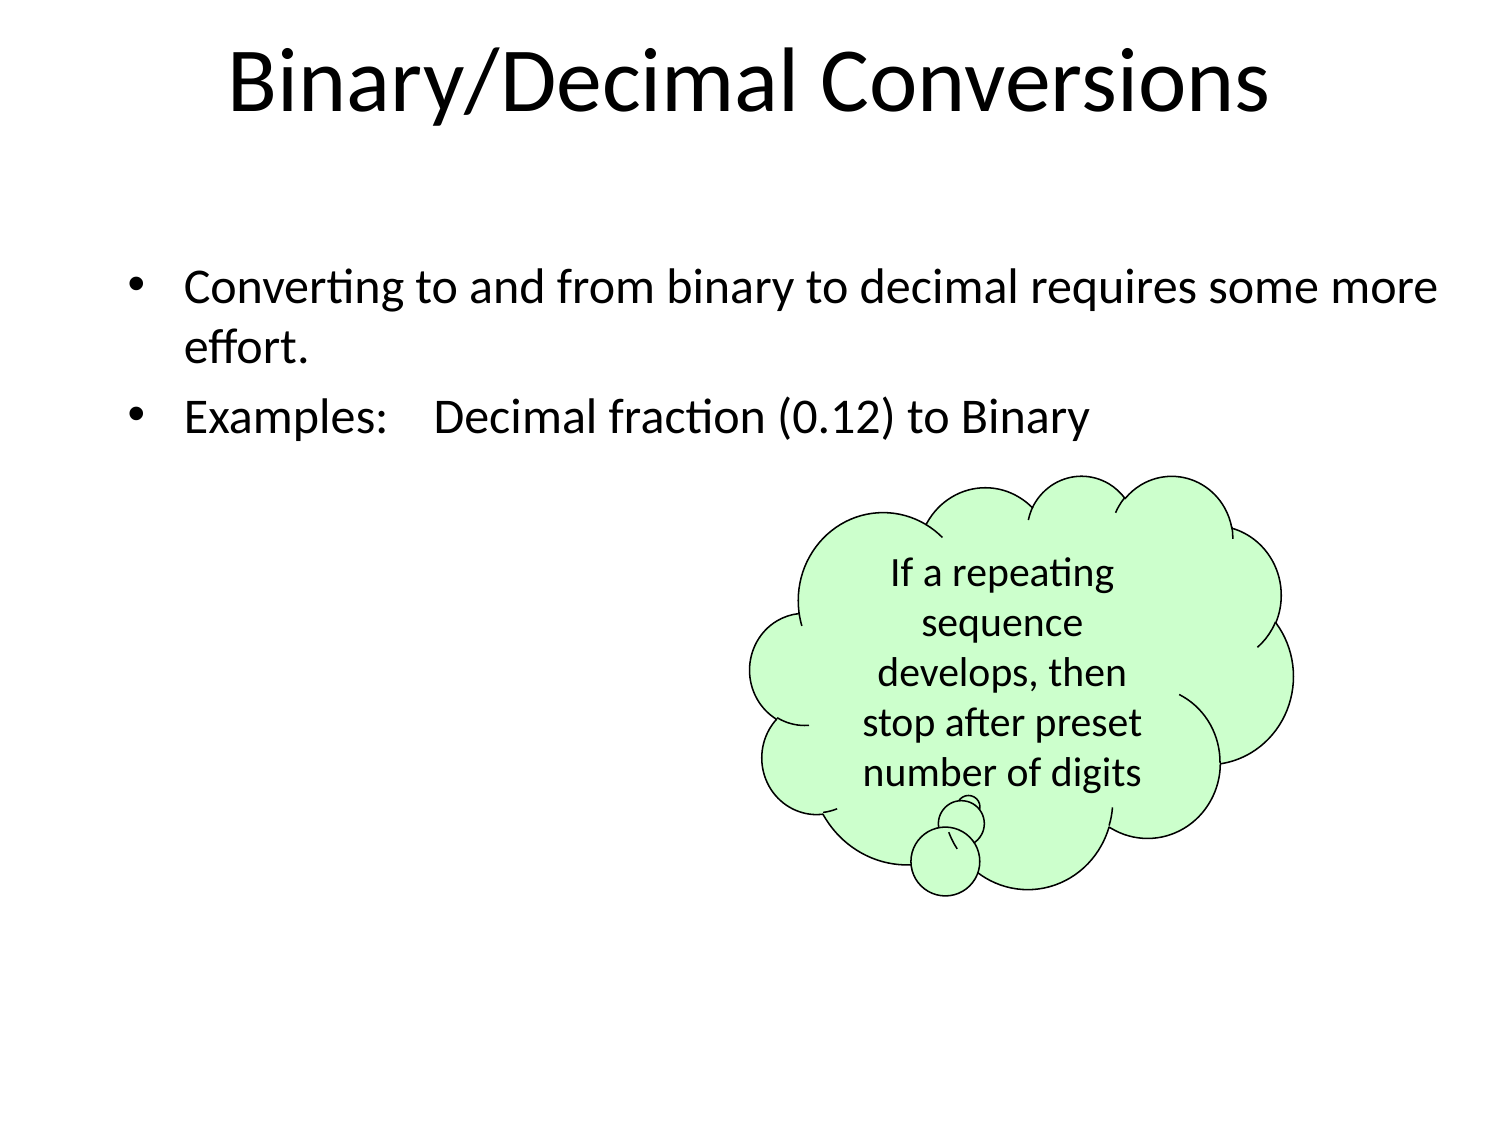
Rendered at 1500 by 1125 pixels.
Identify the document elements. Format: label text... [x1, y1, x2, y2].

title Binary/Decimal Conversions [0, 0, 1500, 150]
list Converting to and from binary to decimal requires some more effort. Examples: Decimal fraction (0.12) to Binary [112, 246, 1465, 551]
text_box If a repeating sequence develops, then stop after preset number of digits [749, 476, 1294, 896]
